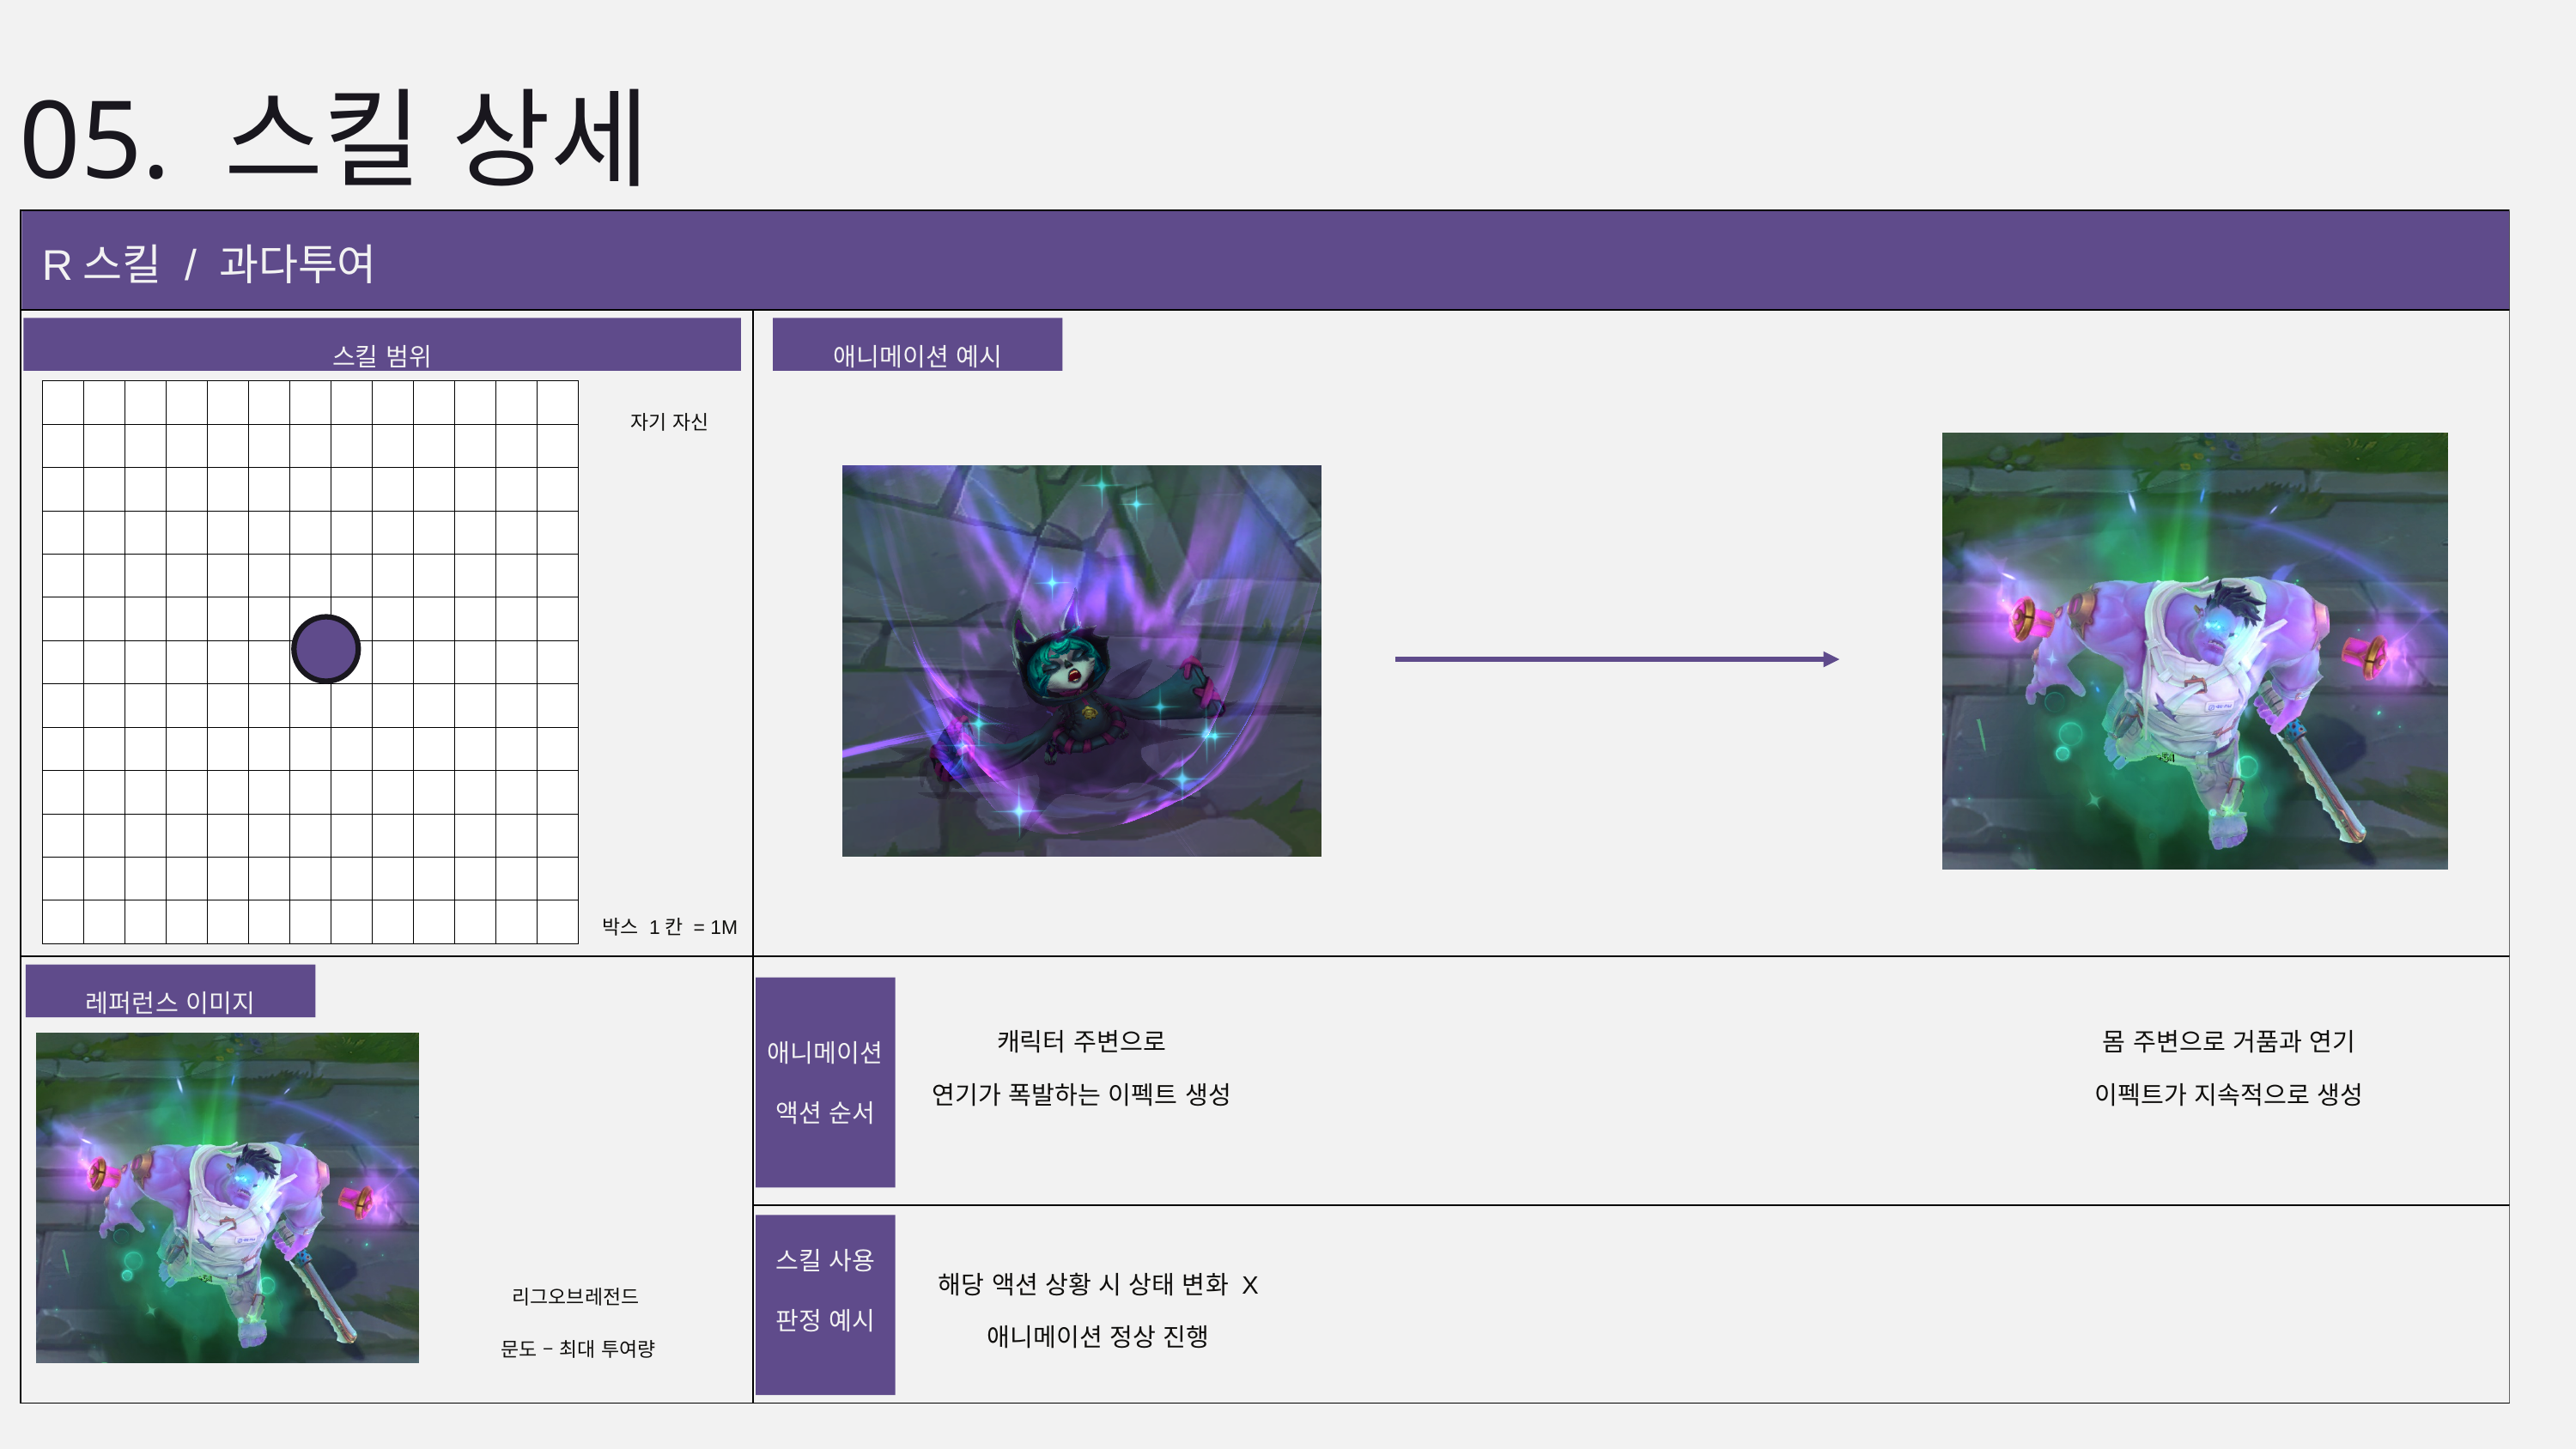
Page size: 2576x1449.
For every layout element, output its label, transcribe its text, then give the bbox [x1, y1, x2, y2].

picture [19, 209, 2512, 1405]
text_box 05. 스킬 상세 [19, 0, 1631, 200]
